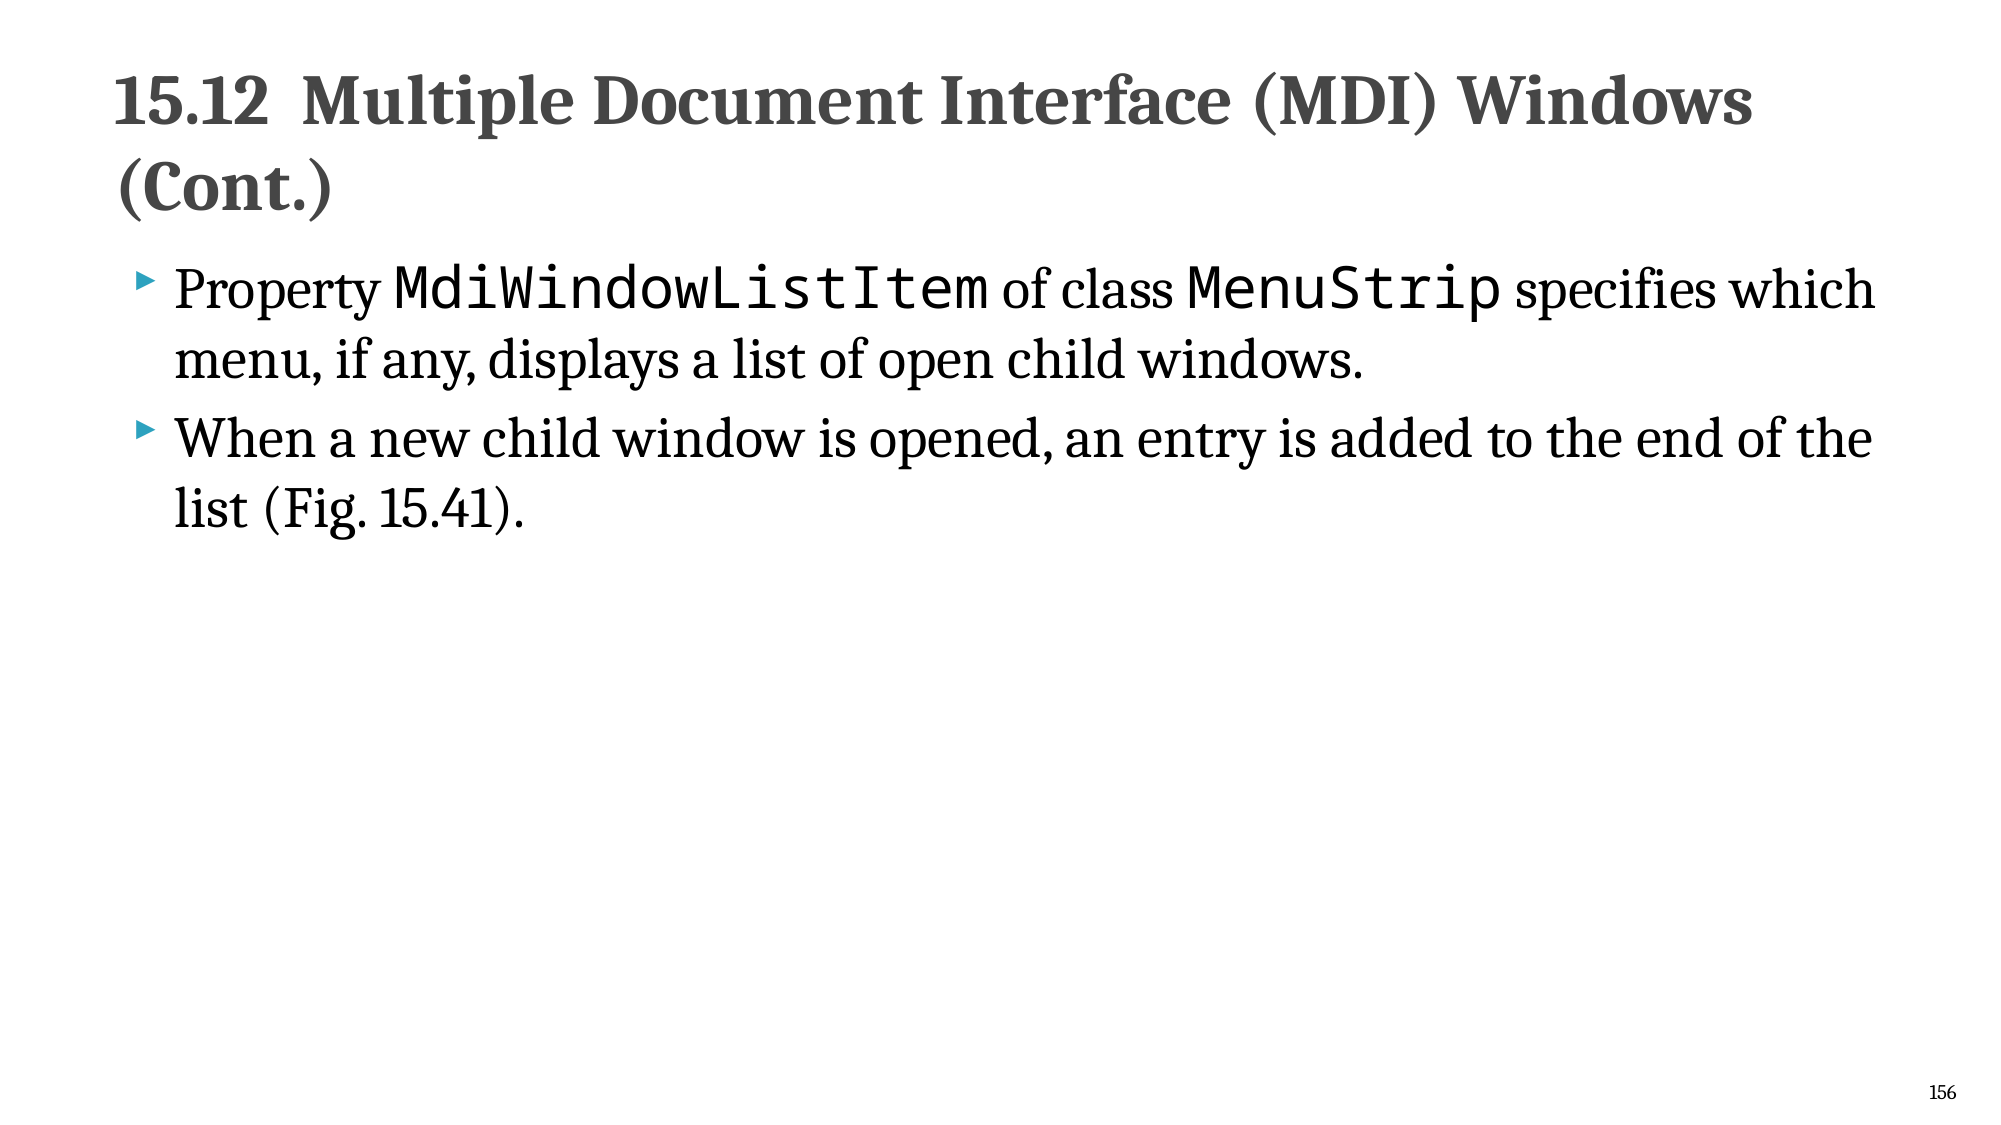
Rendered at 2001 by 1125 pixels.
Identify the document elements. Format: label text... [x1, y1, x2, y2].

title 15.12 Multiple Document Interface (MDI) Windows (Cont.) [99, 45, 1900, 233]
list Property MdiWindowListItem of class MenuStrip specifies which menu, if any, displays a list of open child windows. When a new child window is opened, an entry is added to the end of the list (Fig. 15.41). [99, 242, 1900, 986]
slide_number 156 [1891, 1051, 1972, 1112]
